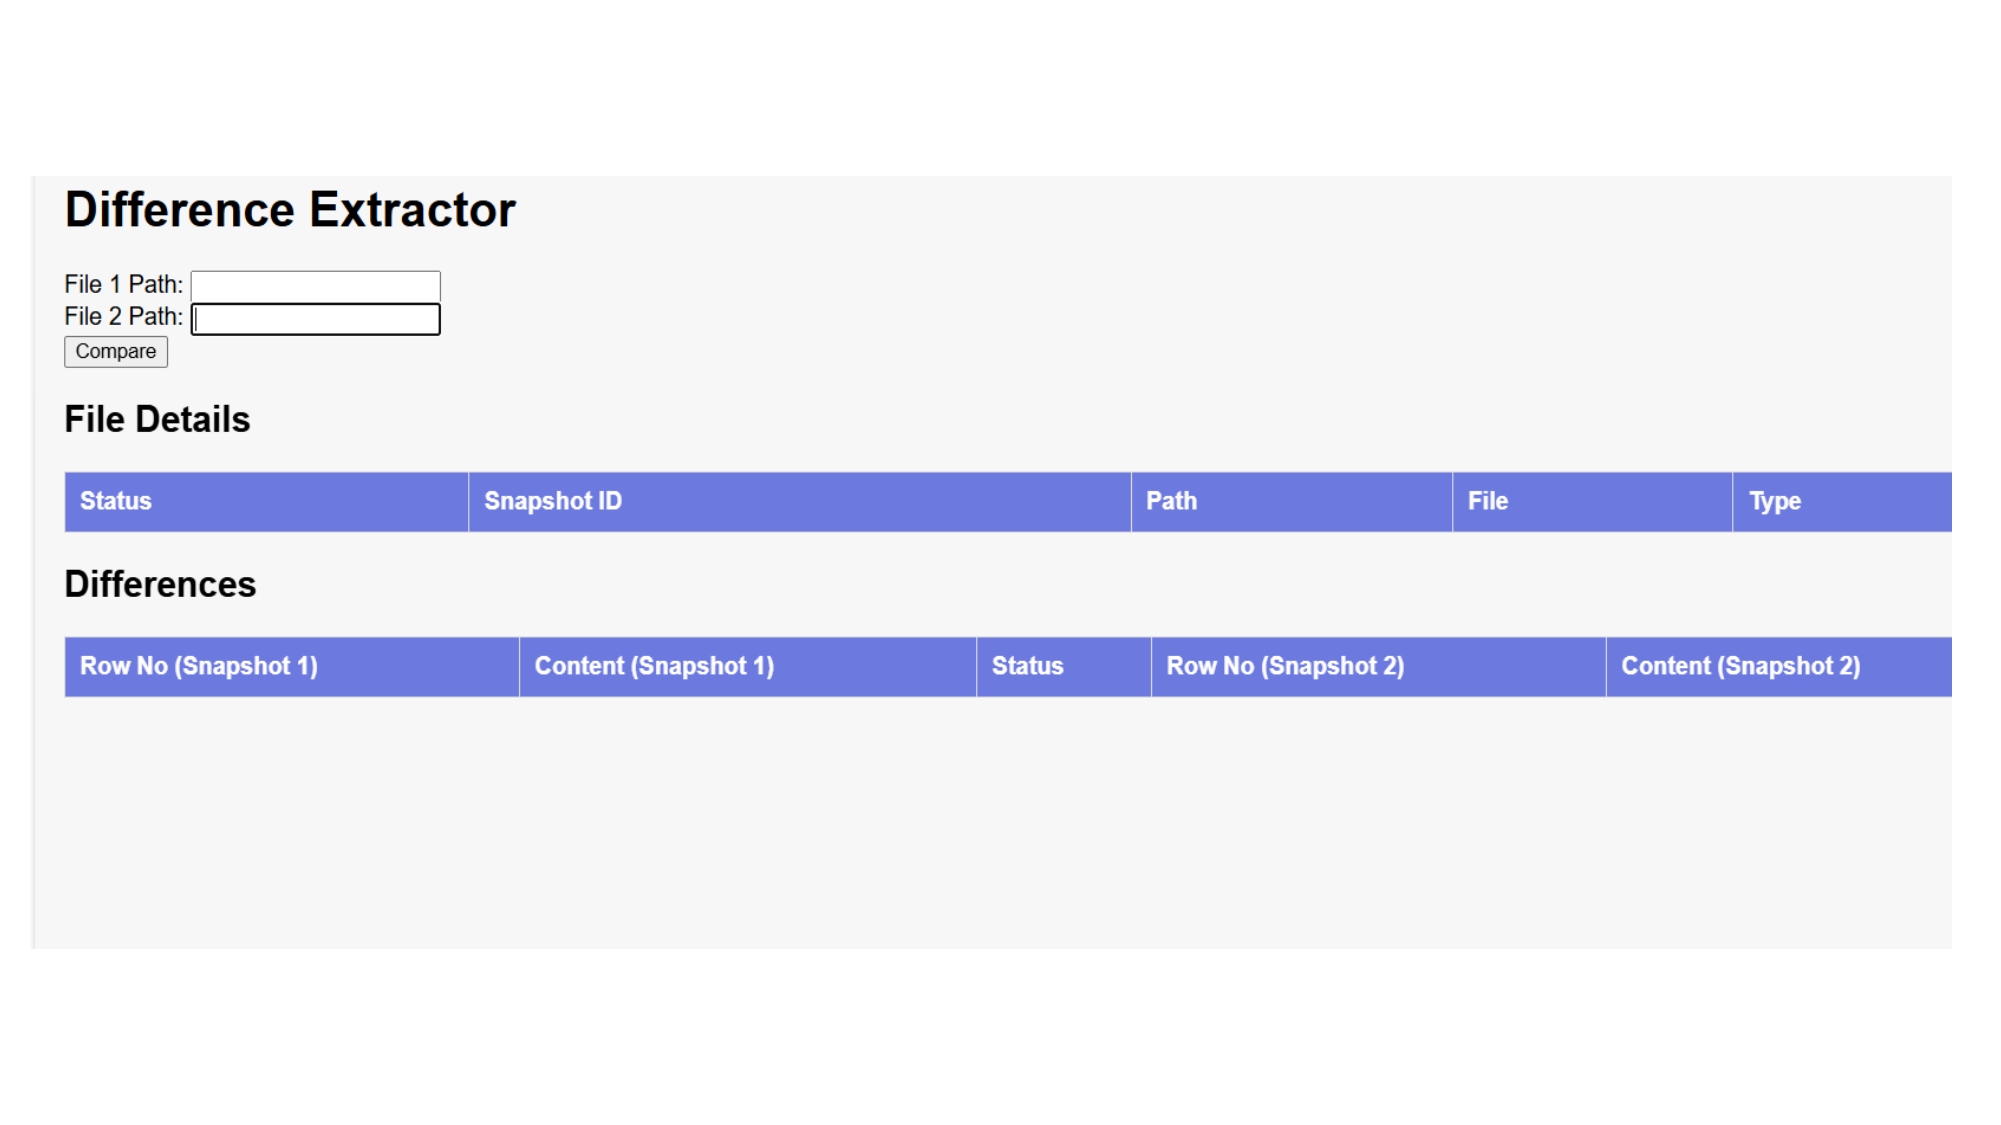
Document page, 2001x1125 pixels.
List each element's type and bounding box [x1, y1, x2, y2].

picture [30, 176, 1952, 949]
